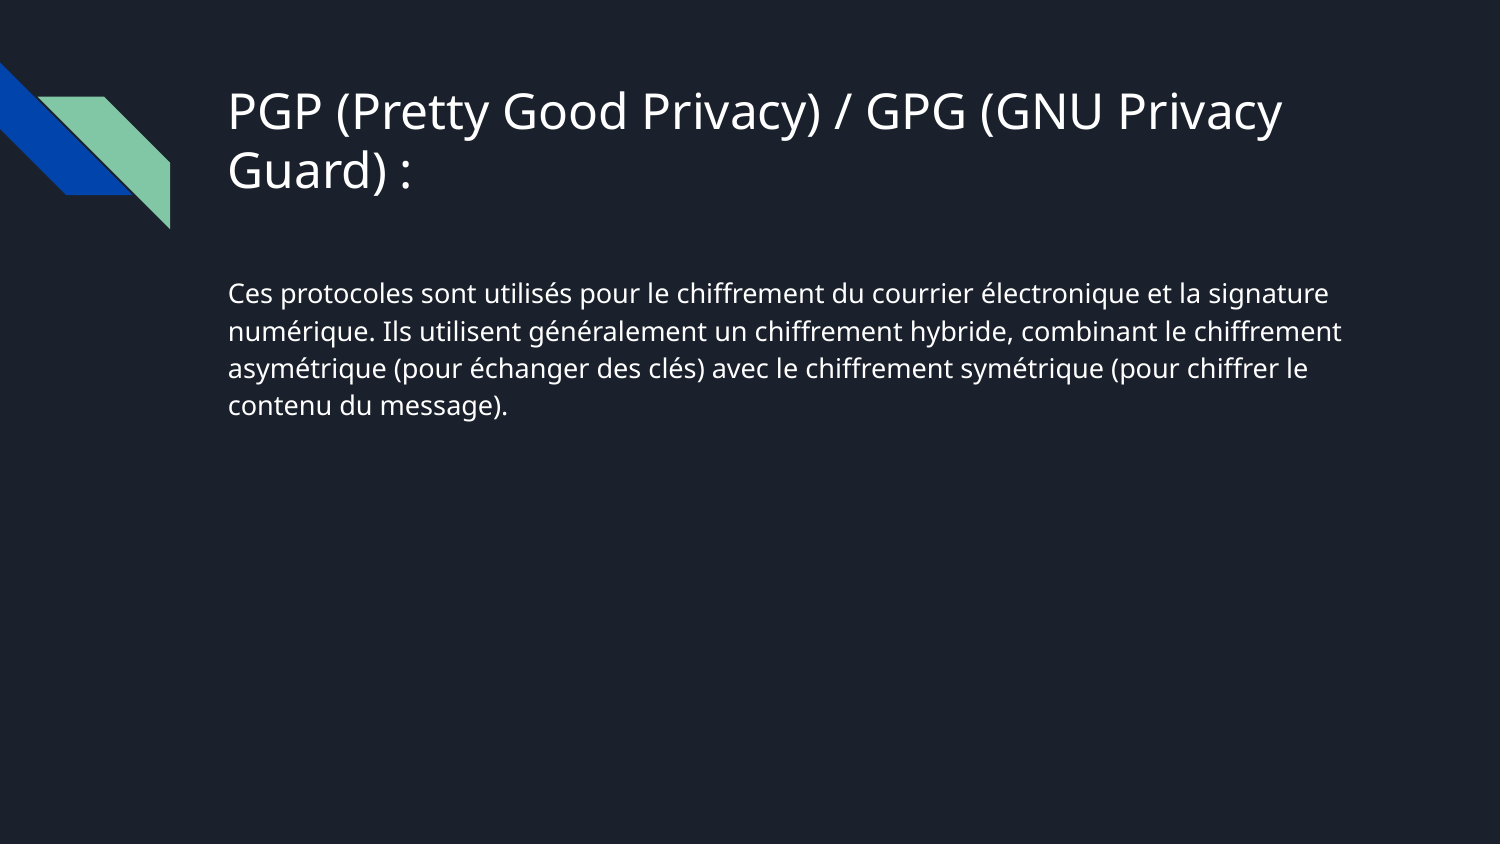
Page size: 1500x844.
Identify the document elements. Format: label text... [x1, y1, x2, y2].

title PGP (Pretty Good Privacy) / GPG (GNU Privacy Guard) : [212, 64, 1368, 215]
list Ces protocoles sont utilisés pour le chiffrement du courrier électronique et la signature numérique. Ils utilisent généralement un chiffrement hybride, combinant le chiffrement asymétrique (pour échanger des clés) avec le chiffrement symétrique (pour chiffrer le contenu du message). [212, 257, 1368, 735]
